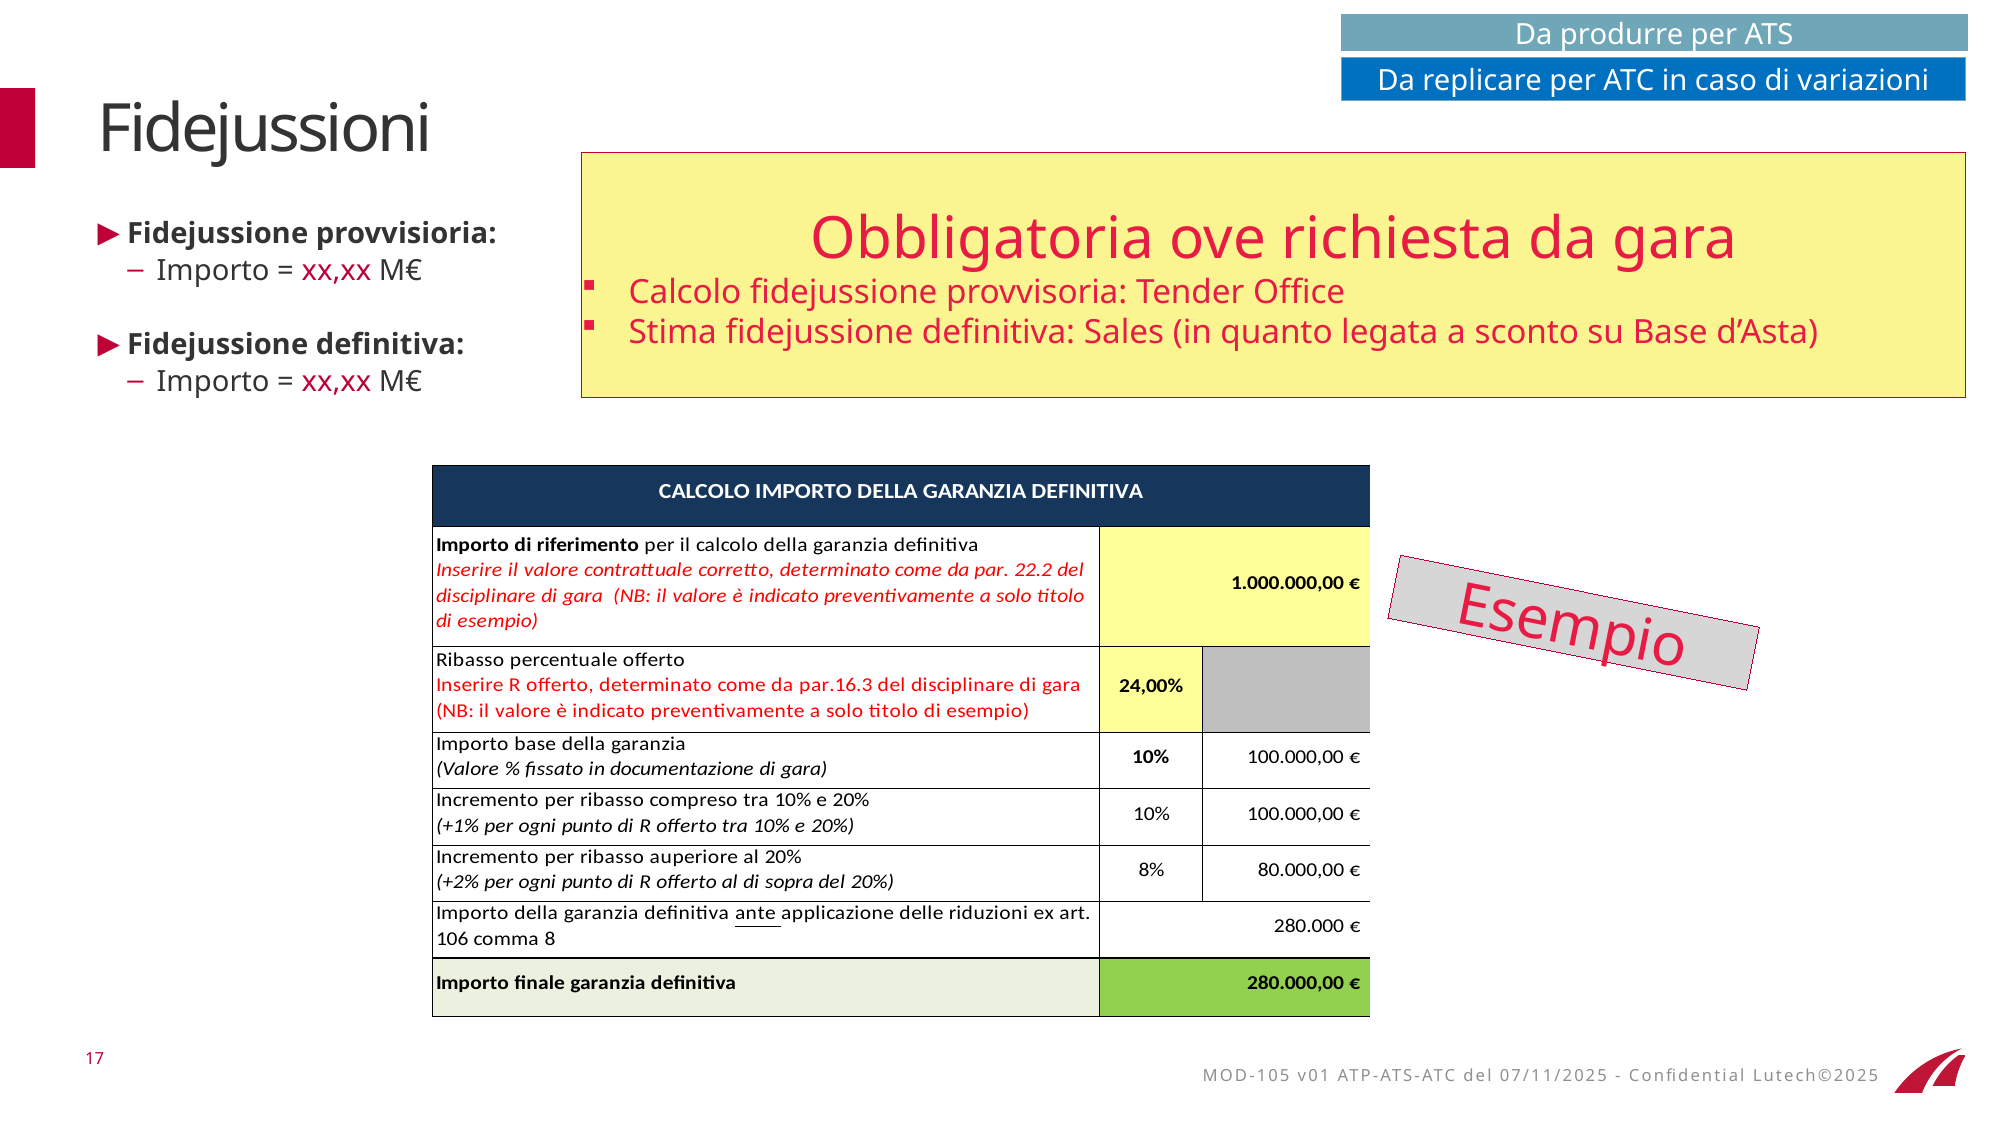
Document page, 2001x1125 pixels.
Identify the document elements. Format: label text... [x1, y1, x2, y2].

picture [431, 464, 1371, 1018]
title Fidejussioni [97, 85, 1916, 165]
picture [1894, 1048, 1966, 1093]
text_box Da replicare per ATC in caso di variazioni [1341, 57, 1966, 101]
text_box Obbligatoria ove richiesta da gara Calcolo fidejussione provvisoria: Tender Office Stima fidejussione definitiva: Sales (in quanto legata a sconto su Base d’Asta) [581, 152, 1966, 398]
text_box Da produrre per ATS [1341, 14, 1968, 51]
text_box Esempio [1387, 555, 1760, 691]
text_box Fidejussione provvisioria: Importo = xx,xx M€ Fidejussione definitiva: Importo = xx,xx M€ [97, 214, 595, 435]
